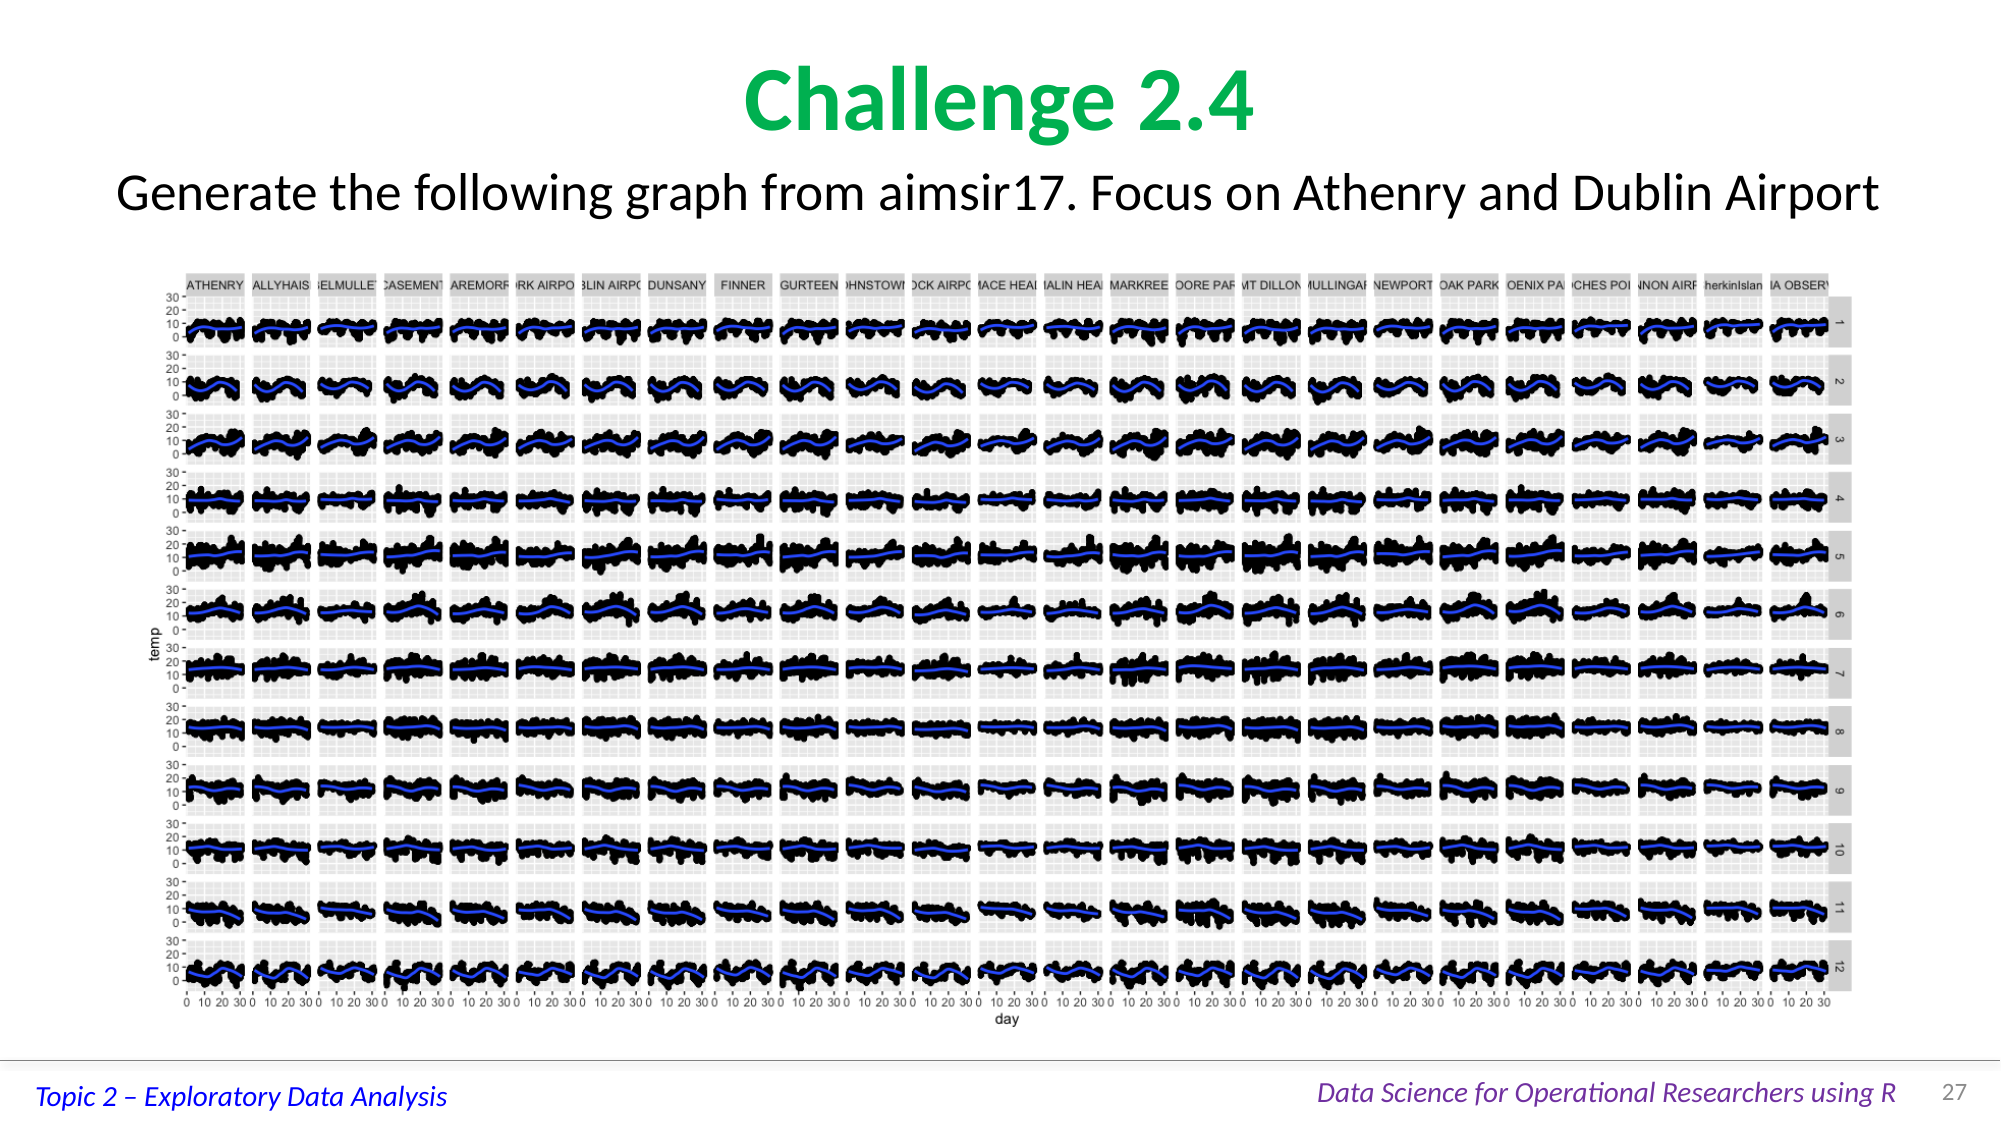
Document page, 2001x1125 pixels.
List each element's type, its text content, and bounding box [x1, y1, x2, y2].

list Generate the following graph from aimsir17. Focus on Athenry and Dublin Airport [99, 149, 1900, 240]
title Challenge 2.4 [99, 0, 1900, 149]
slide_number 27 [1899, 1060, 1983, 1120]
picture [141, 266, 1859, 1035]
